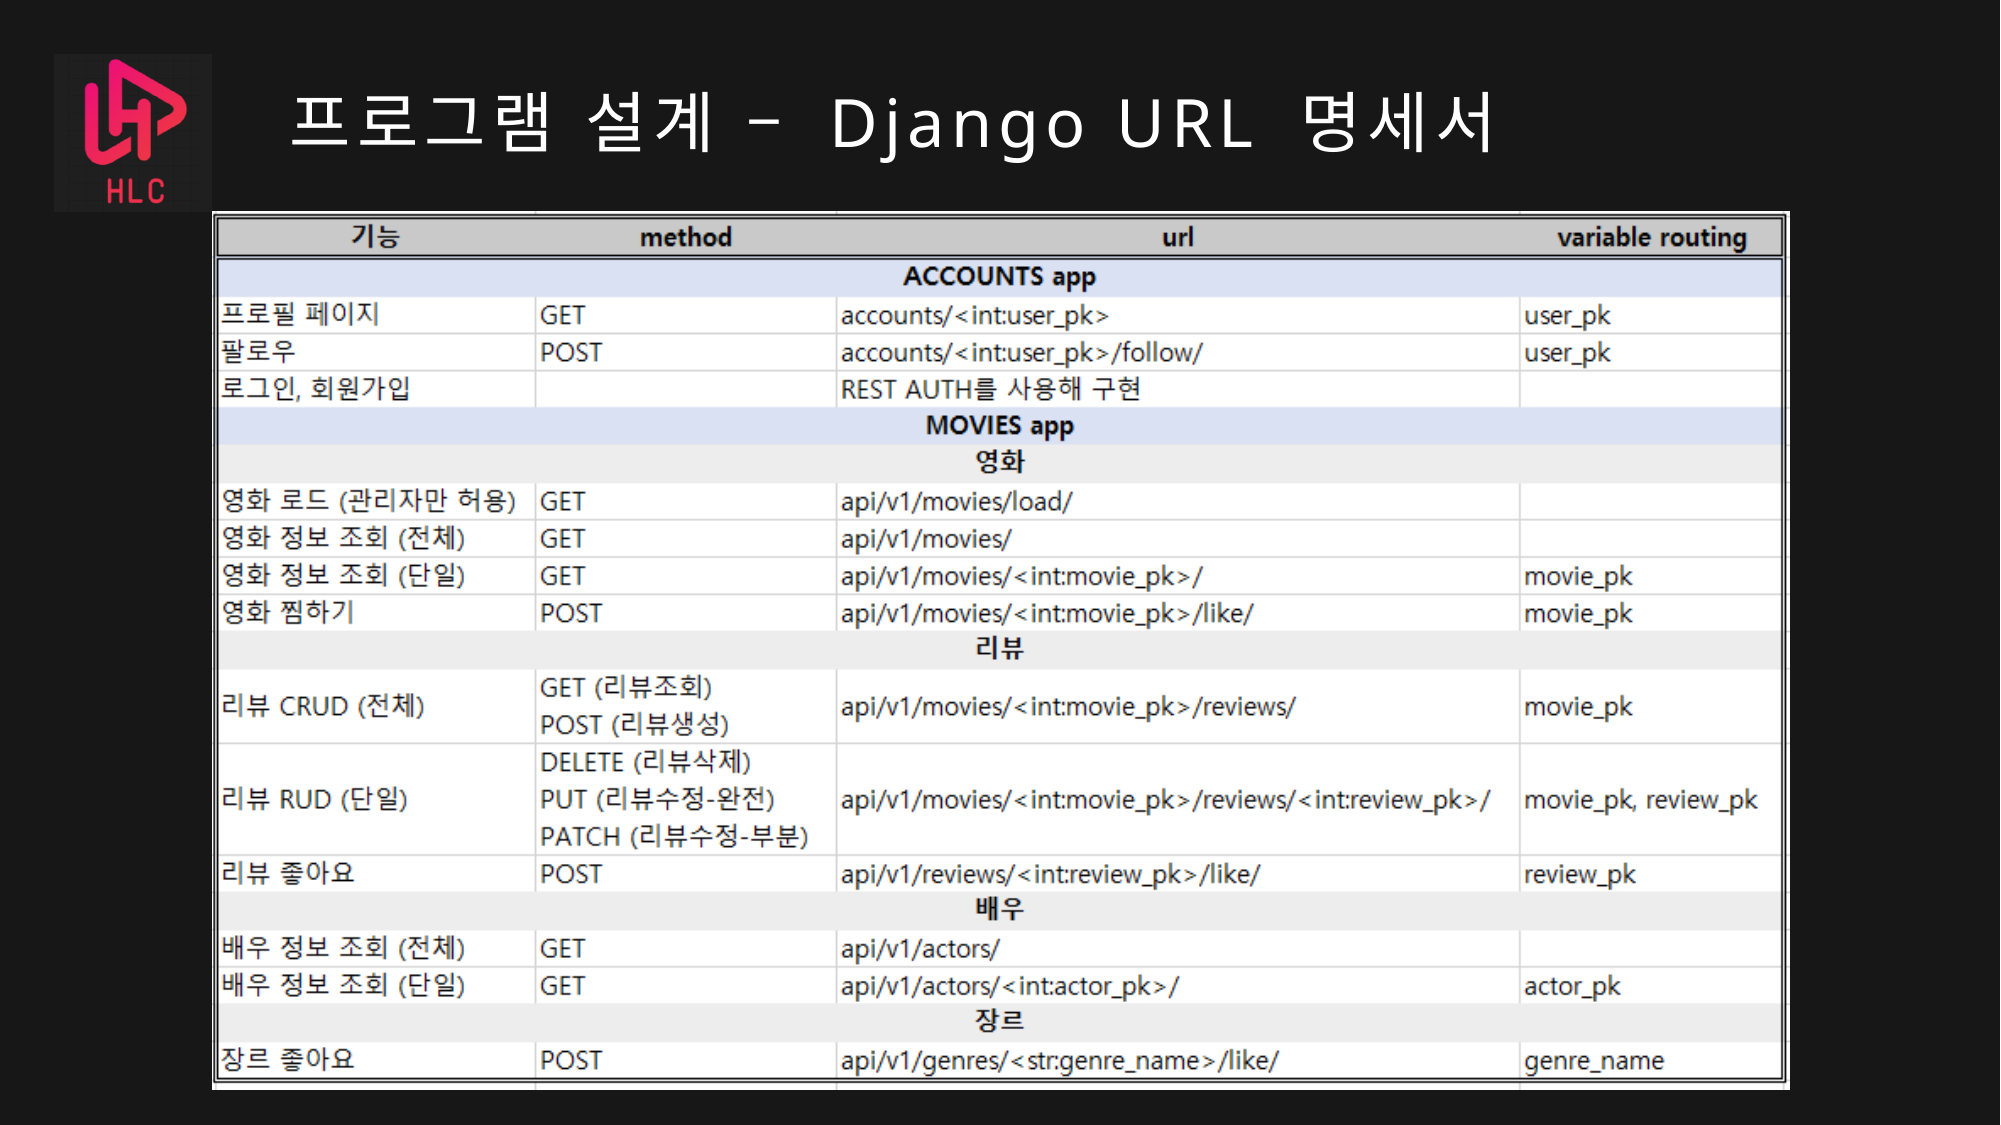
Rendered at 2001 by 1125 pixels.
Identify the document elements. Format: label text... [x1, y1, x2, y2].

text_box 프로그램 설계 – Django URL 명세서 [274, 72, 1513, 168]
picture [54, 54, 1790, 1090]
